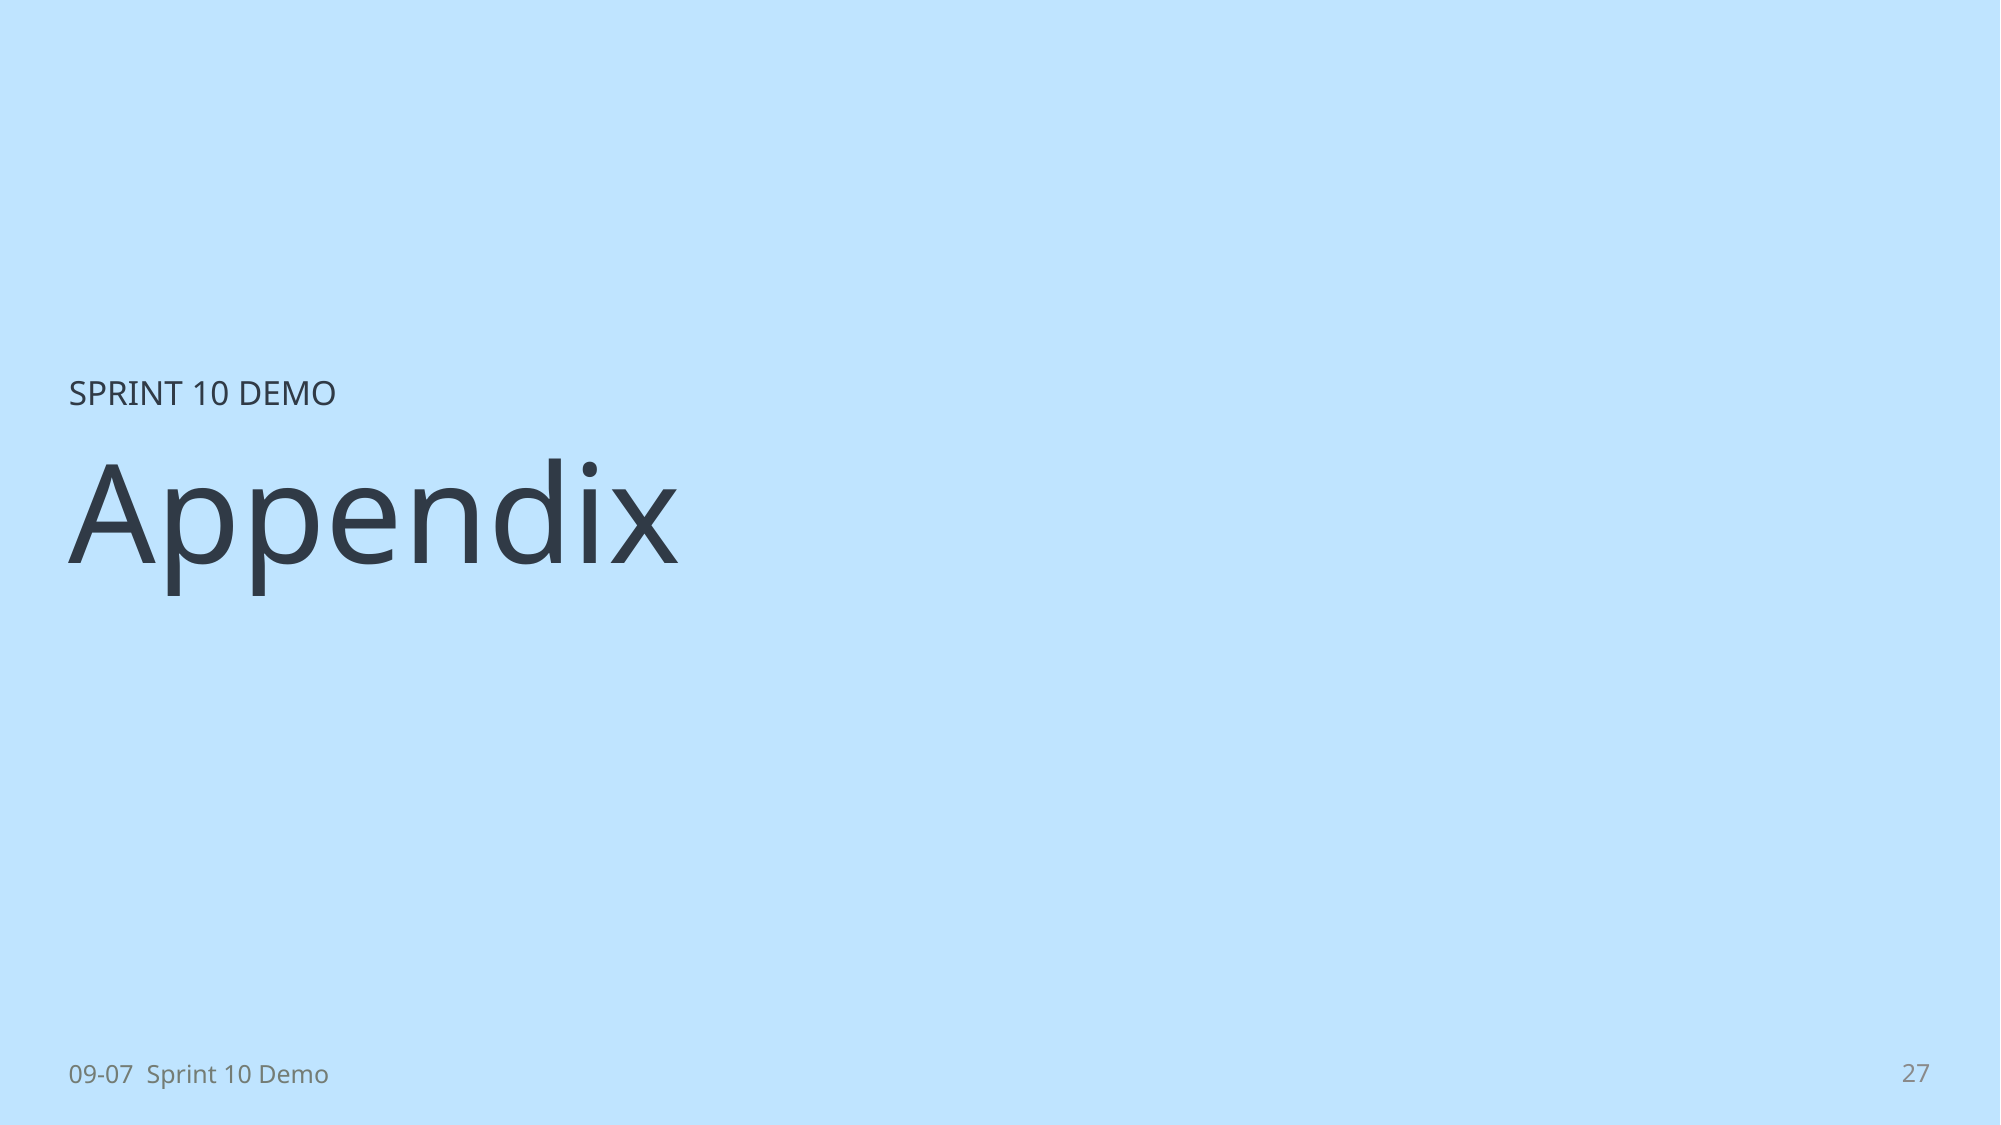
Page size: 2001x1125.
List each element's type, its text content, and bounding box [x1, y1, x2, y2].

title Appendix [53, 437, 1246, 706]
slide_number 27 [1878, 1045, 1946, 1105]
text_box 09-07 Sprint 10 Demo [68, 1051, 516, 1097]
list SPRINT 10 DEMO [53, 369, 751, 430]
